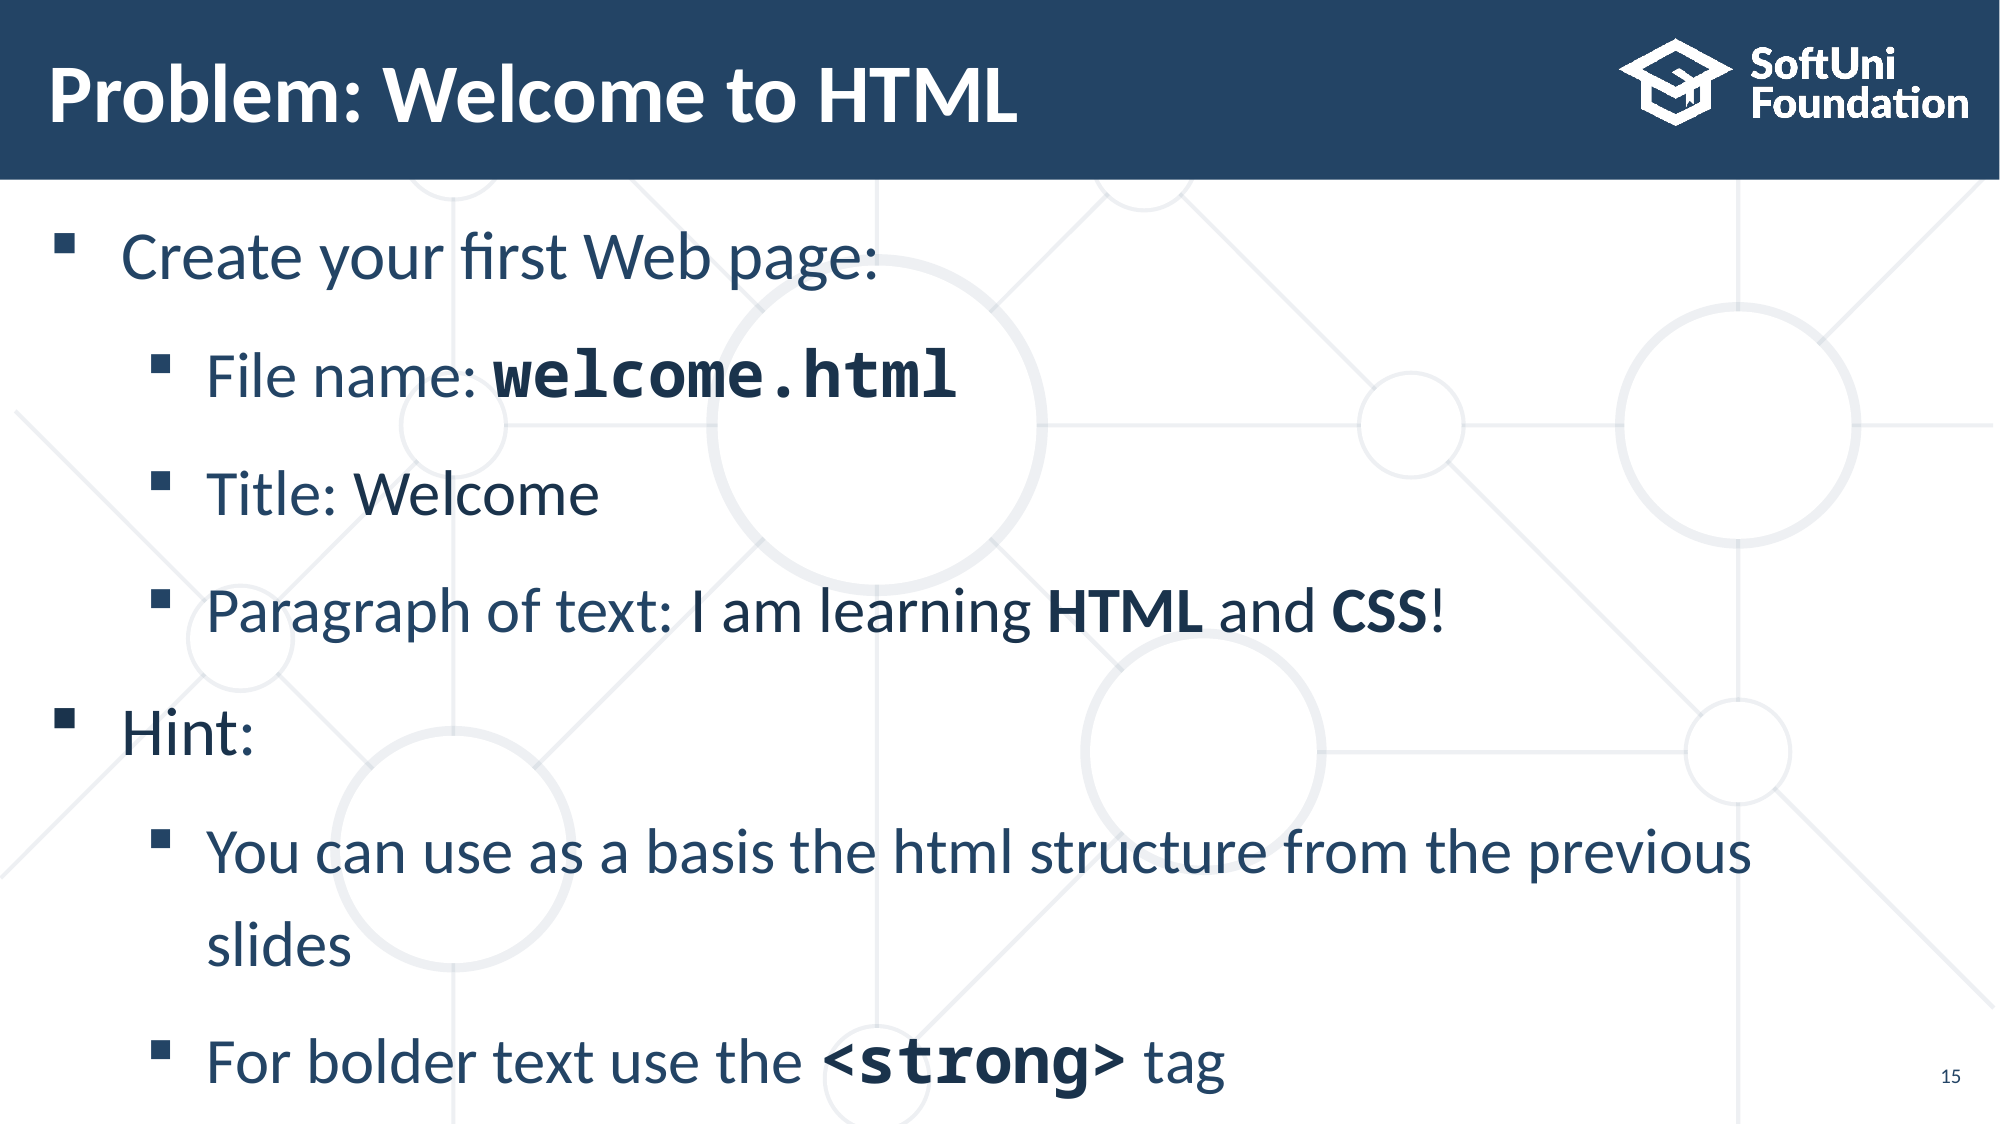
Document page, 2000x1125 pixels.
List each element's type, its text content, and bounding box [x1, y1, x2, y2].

list Create your first Web page: File name: welcome.html Title: Welcome Paragraph of text: I am learning HTML and CSS! Hint: You can use as a basis the html structure from the previous slides For bolder text use the <strong> tag [31, 188, 1938, 1103]
title Problem: Welcome to HTML [31, 16, 1591, 162]
picture [1618, 38, 1968, 126]
slide_number 15 [1938, 1049, 1968, 1101]
